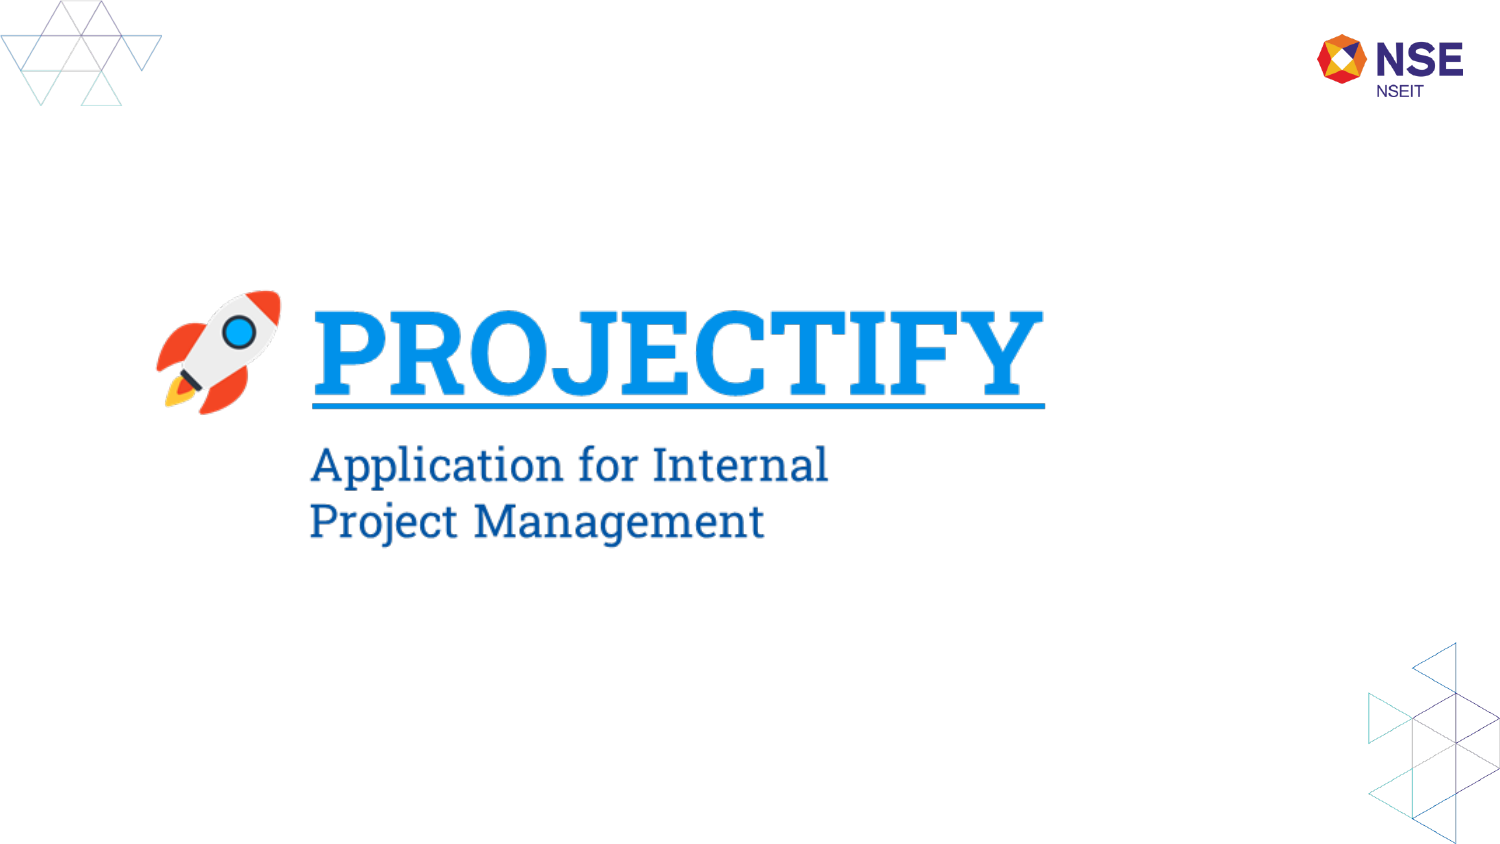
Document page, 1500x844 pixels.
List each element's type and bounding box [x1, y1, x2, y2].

picture [1317, 34, 1463, 97]
picture [1368, 642, 1500, 844]
picture [149, 246, 1331, 578]
picture [1, 1, 162, 106]
